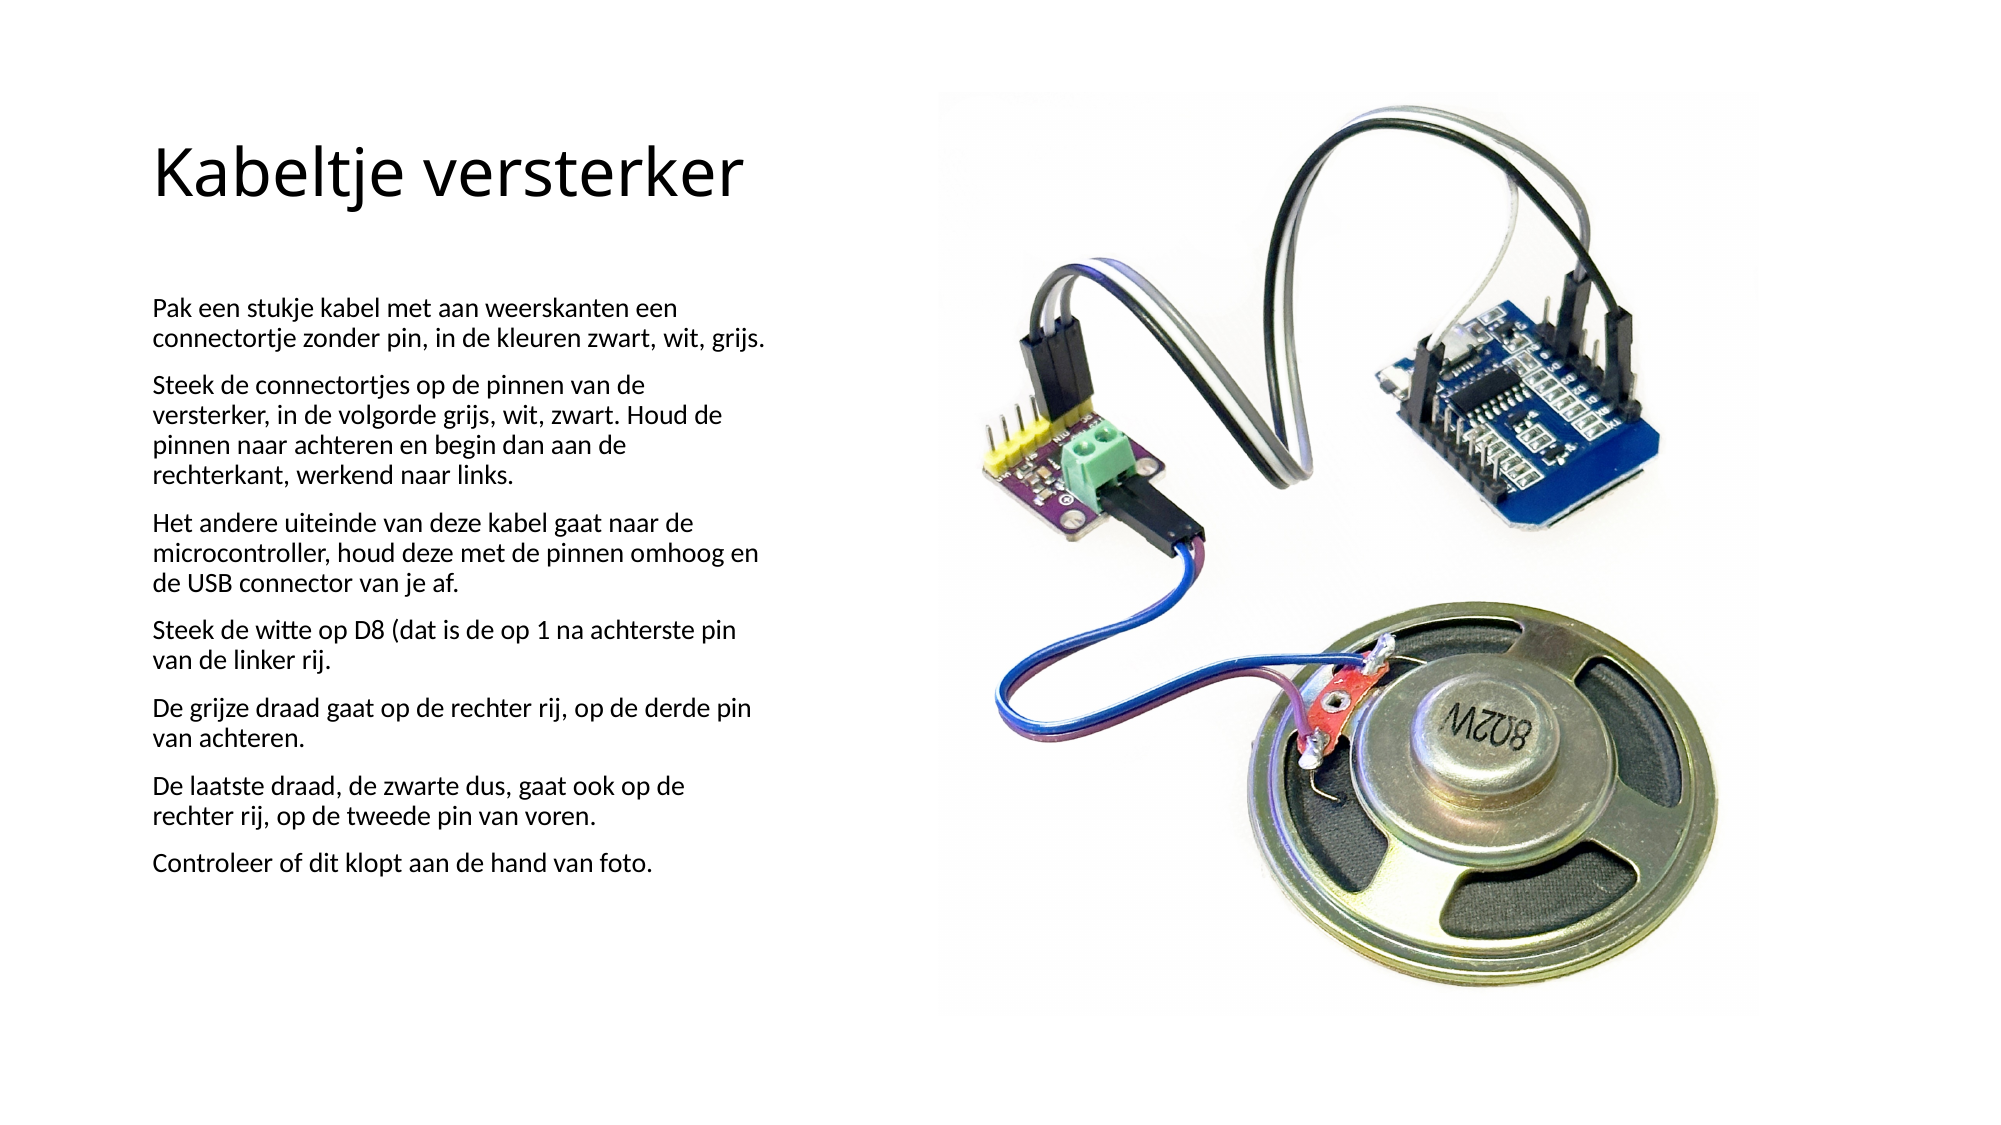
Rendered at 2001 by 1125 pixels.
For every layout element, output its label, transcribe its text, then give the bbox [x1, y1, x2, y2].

picture [938, 92, 1759, 1016]
list Pak een stukje kabel met aan weerskanten een connectortje zonder pin, in de kleuren zwart, wit, grijs. Steek de connectortjes op de pinnen van de versterker, in de volgorde grijs, wit, zwart. Houd de pinnen naar achteren en begin dan aan de rechterkant, werkend naar links. Het andere uiteinde van deze kabel gaat naar de microcontroller, houd deze met de pinnen omhoog en de USB connector van je af. Steek de witte op D8 (dat is de op 1 na achterste pin van de linker rij. De grijze draad gaat op de rechter rij, op de derde pin van achteren. De laatste draad, de zwarte dus, gaat ook op de rechter rij, op de tweede pin van voren. Controleer of dit klopt aan de hand van foto. [137, 285, 783, 911]
title Kabeltje versterker [137, 75, 783, 219]
